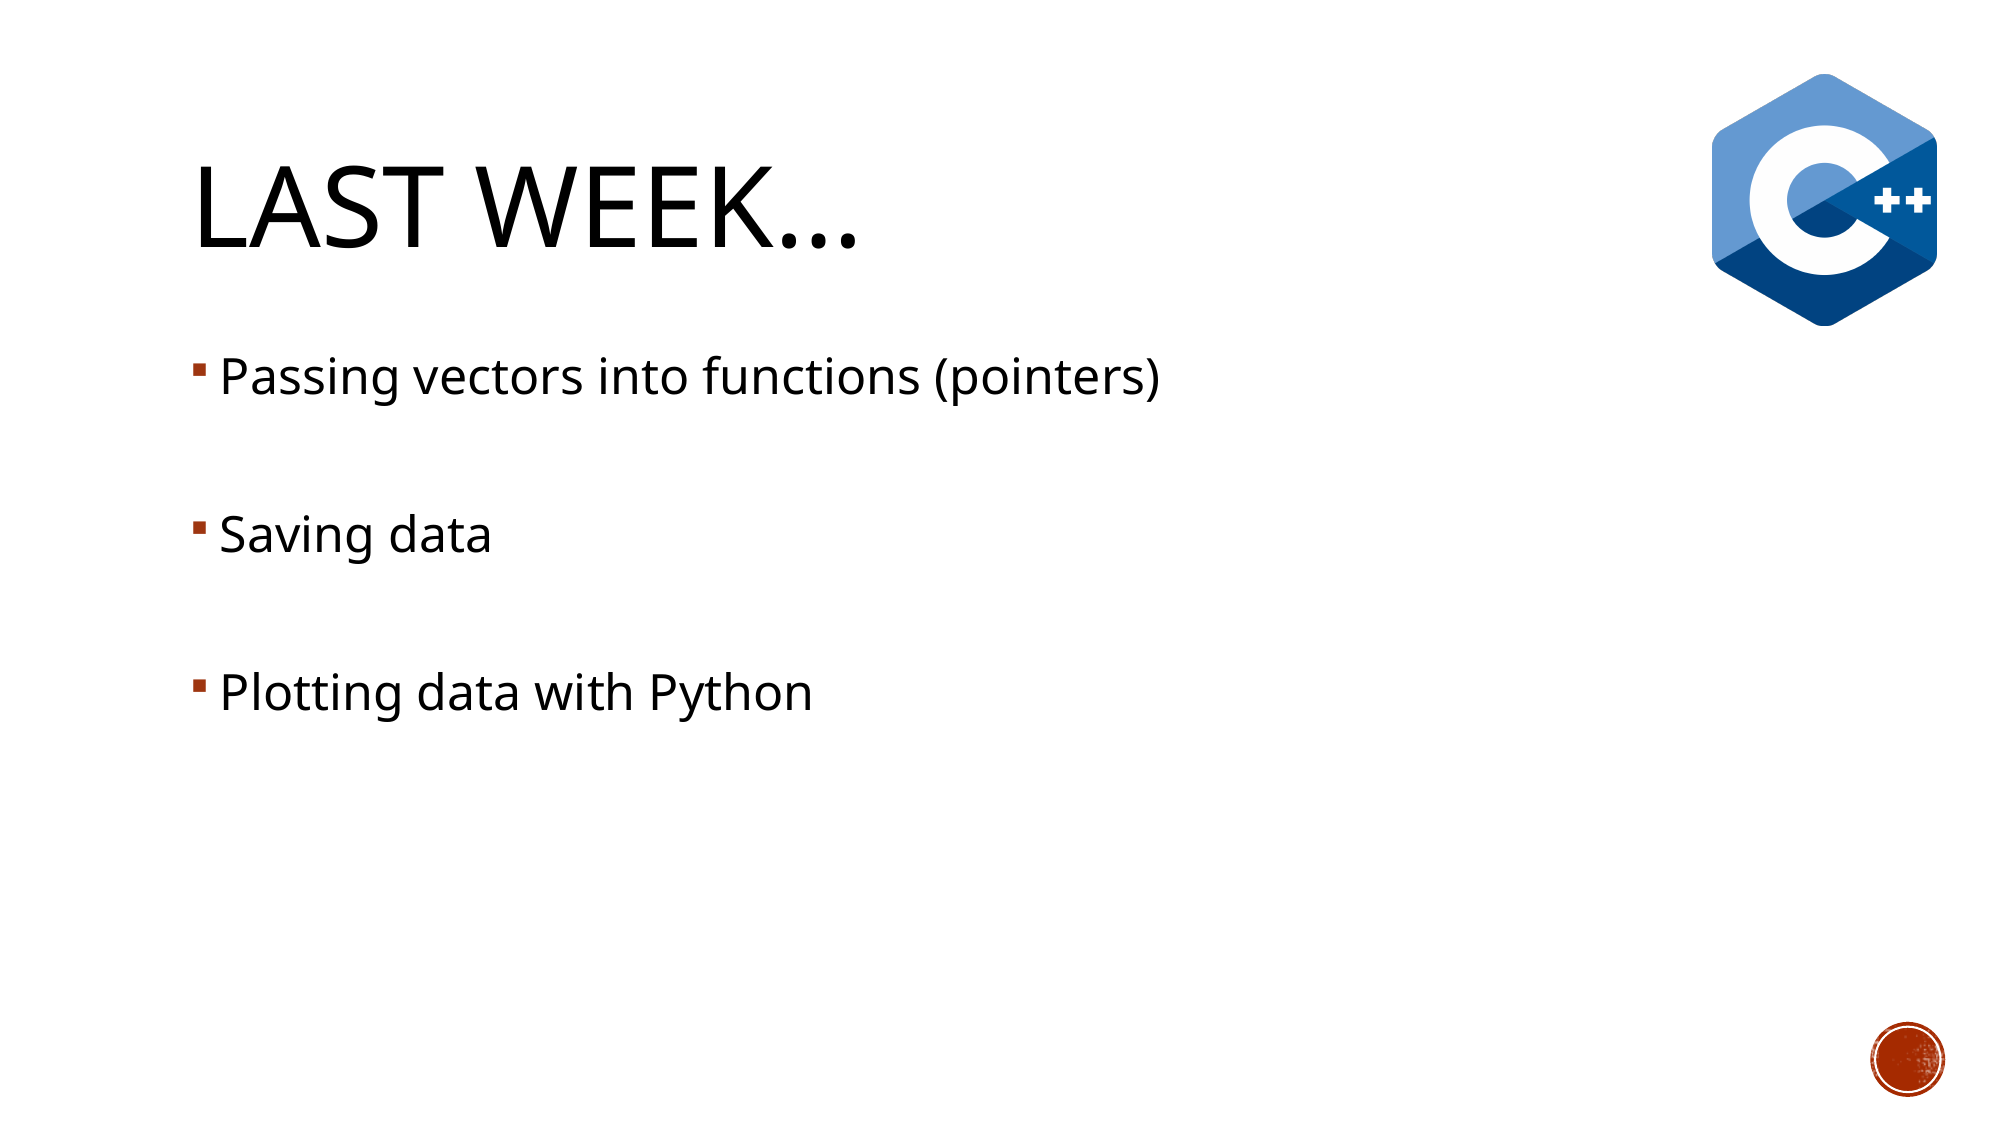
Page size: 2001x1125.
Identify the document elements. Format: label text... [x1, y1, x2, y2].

title Last week… [175, 79, 1826, 344]
list Passing vectors into functions (pointers) Saving data Plotting data with Python [174, 343, 1825, 1008]
picture [1712, 74, 1937, 326]
